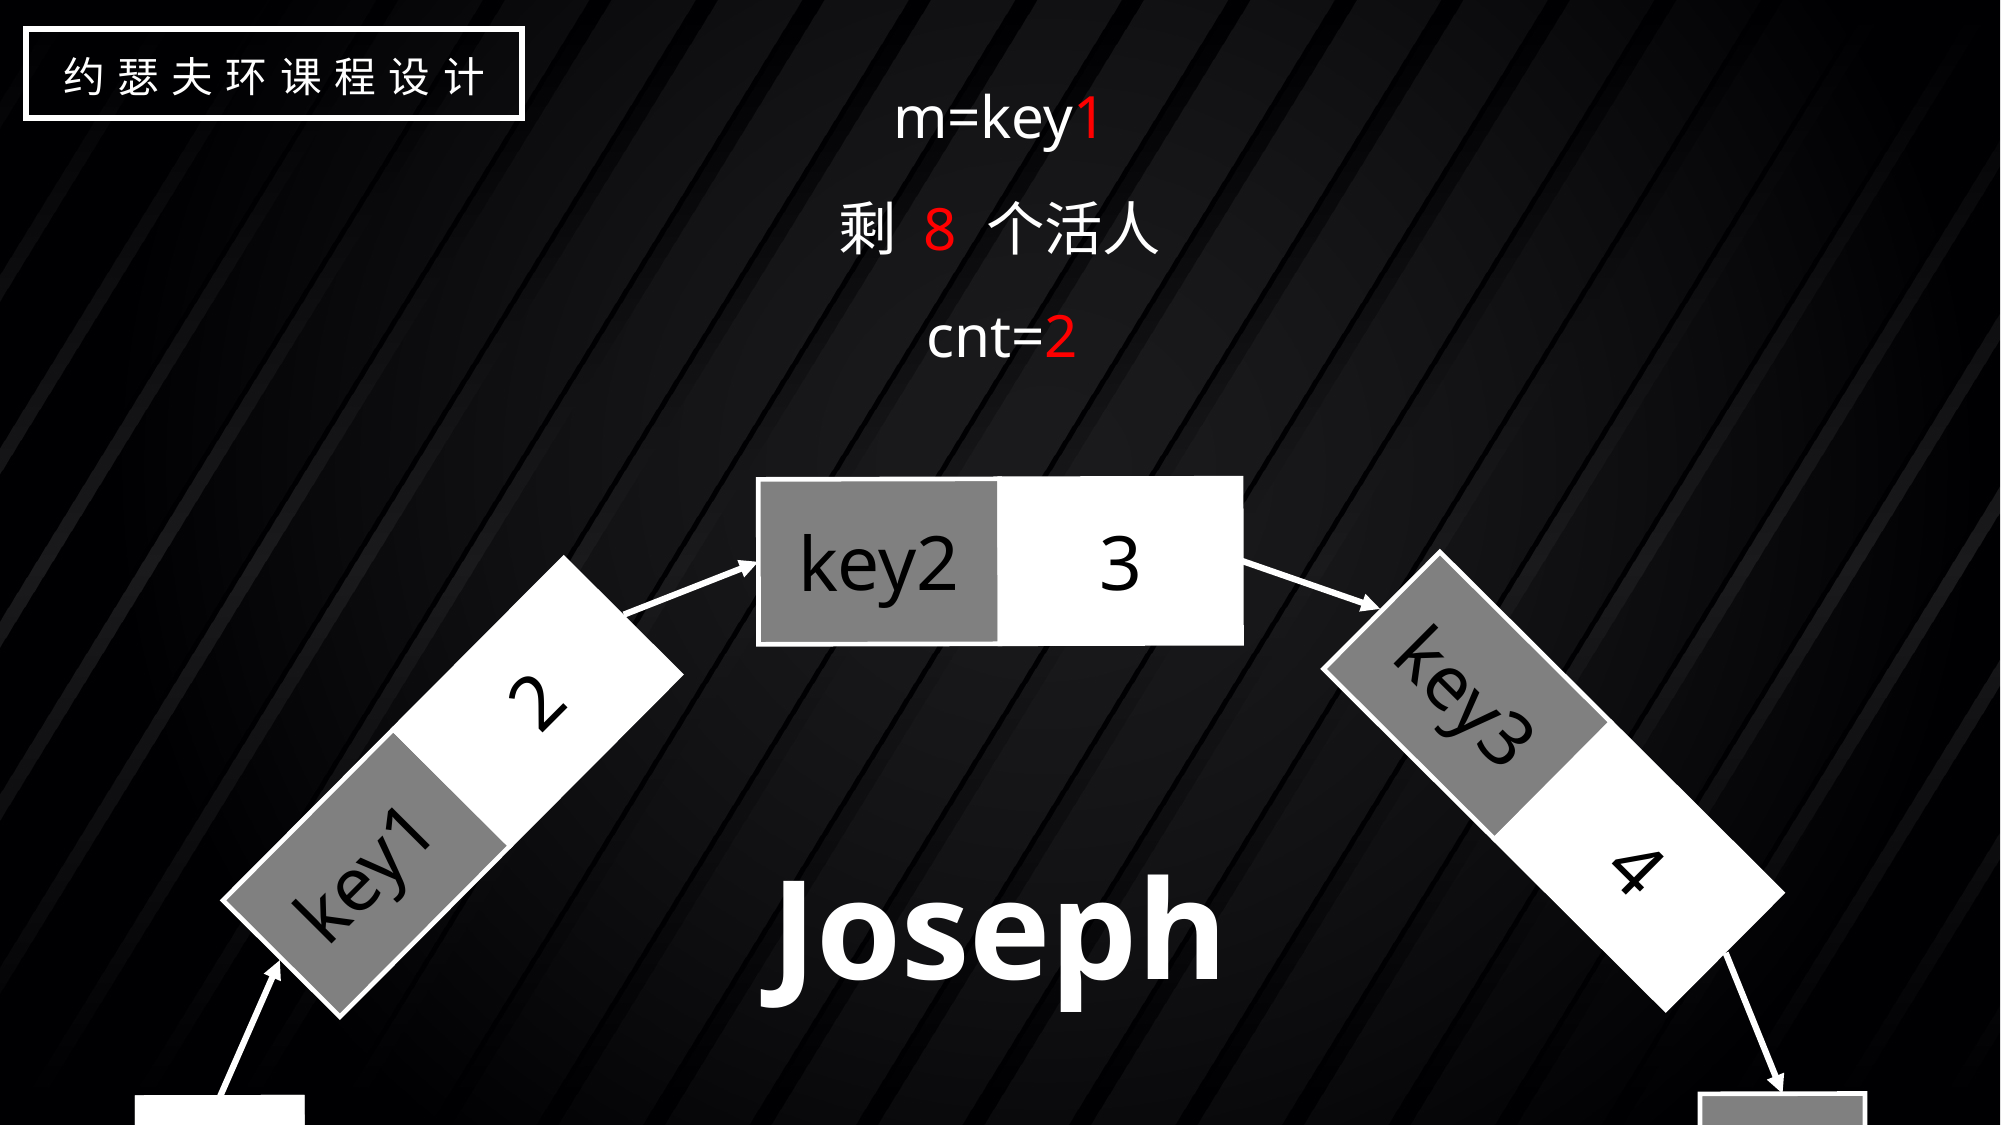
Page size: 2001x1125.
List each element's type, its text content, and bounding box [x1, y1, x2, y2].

text_box [25, 28, 523, 119]
text_box 约瑟夫环课程设计 [26, 43, 522, 109]
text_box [136, 477, 1864, 1125]
text_box cnt=2 [822, 291, 1183, 377]
text_box 剩 8 个活人 [819, 184, 1181, 270]
text_box m=key1 [819, 72, 1181, 158]
picture [0, 0, 2001, 1125]
